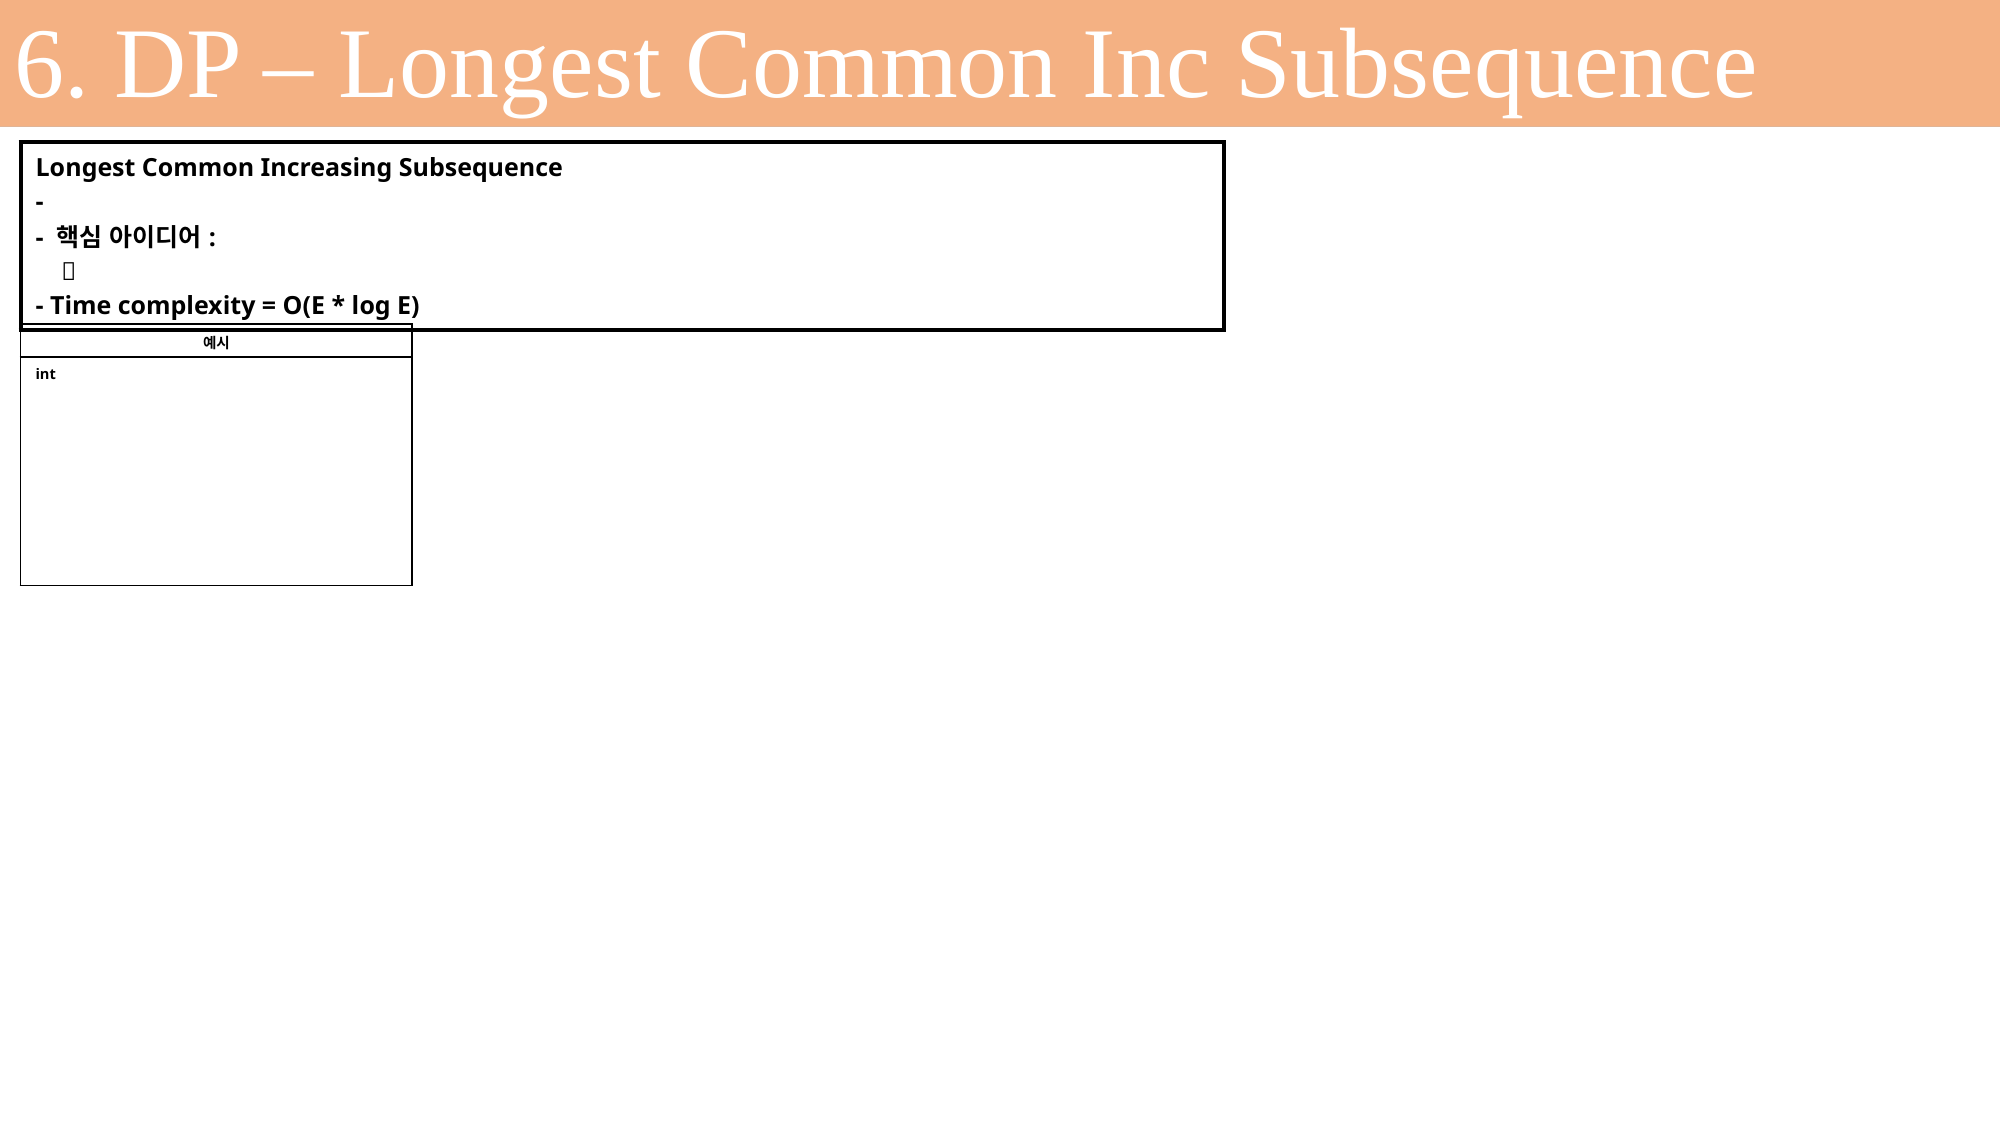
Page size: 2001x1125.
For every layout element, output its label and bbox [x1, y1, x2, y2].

table_header [23, 144, 1222, 328]
table_header [21, 325, 411, 356]
text_box [0, 0, 2000, 128]
table_cell [21, 358, 411, 585]
